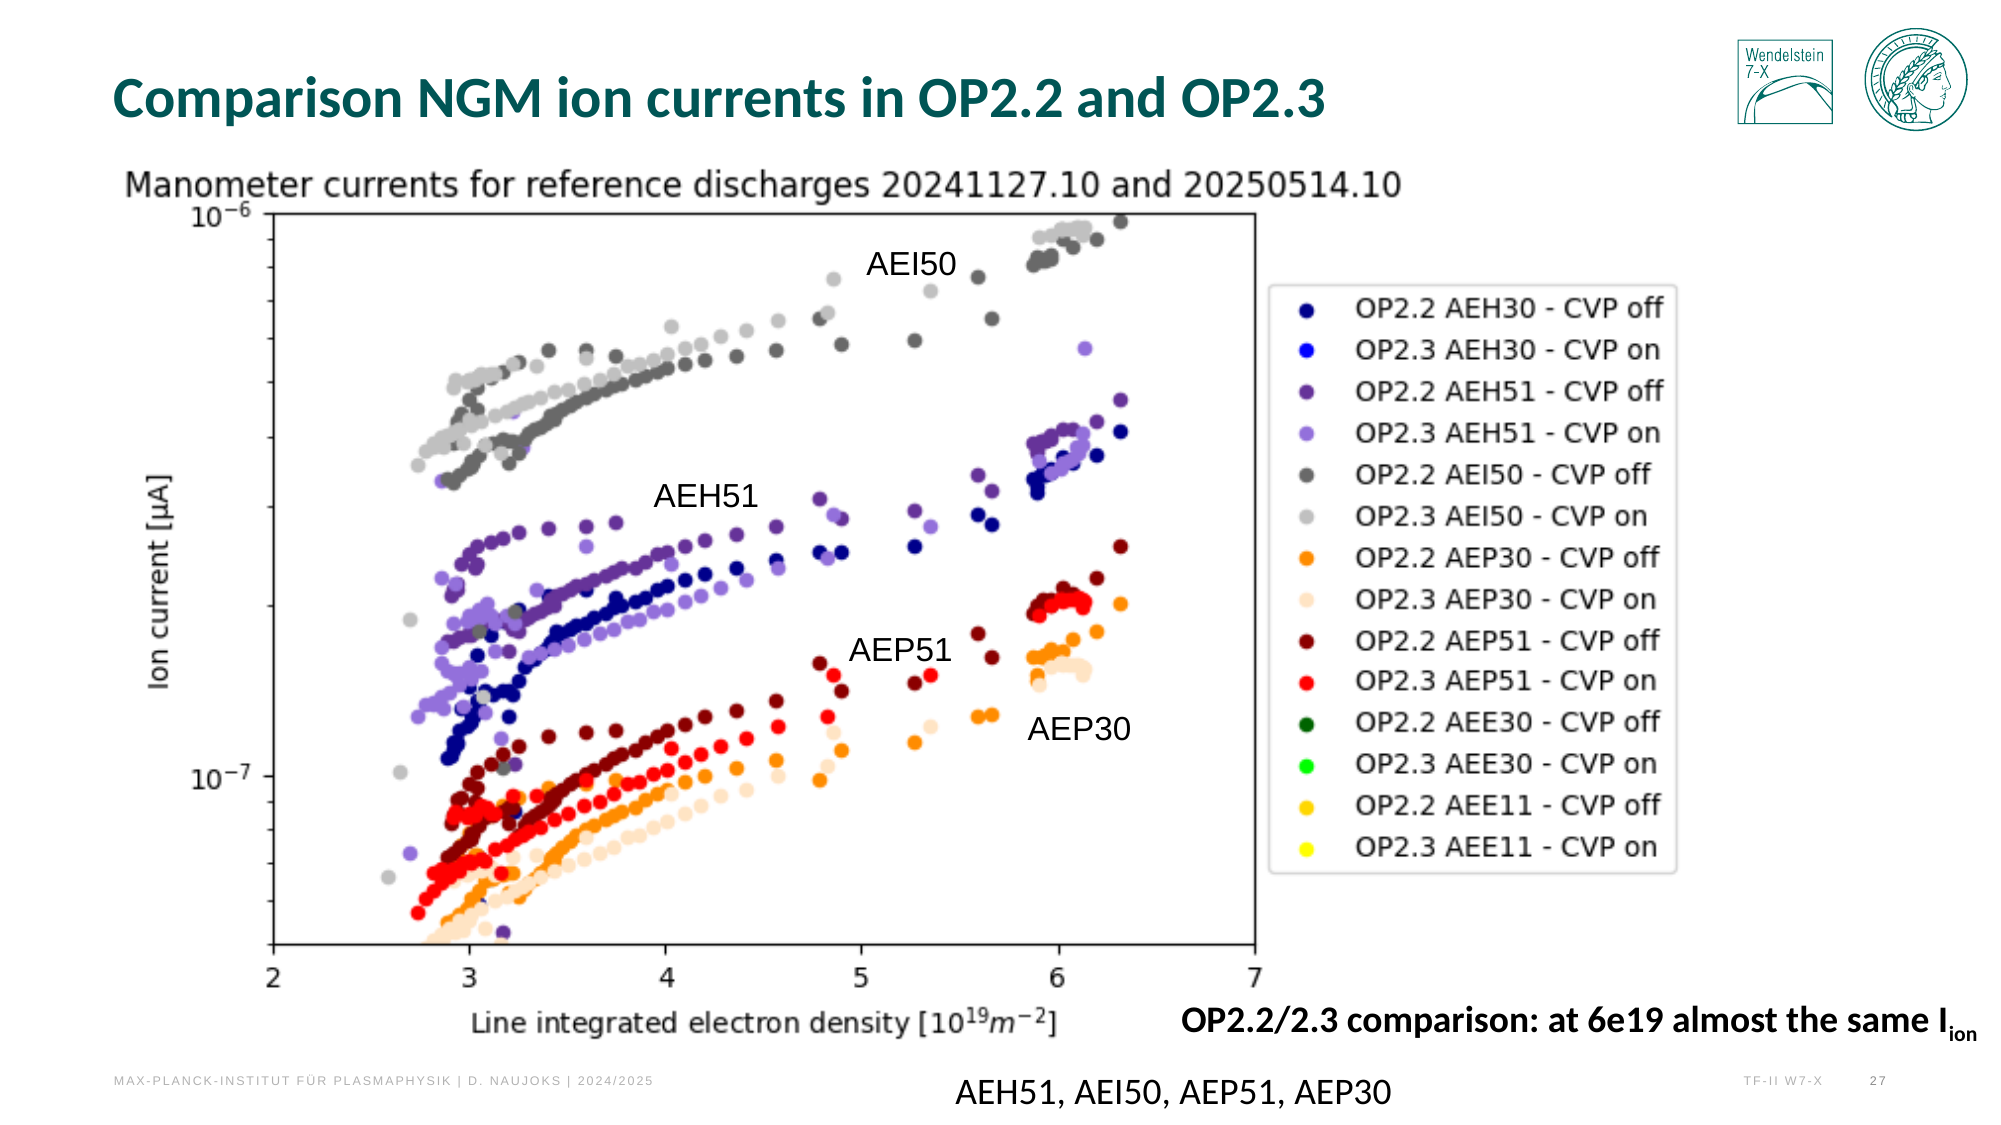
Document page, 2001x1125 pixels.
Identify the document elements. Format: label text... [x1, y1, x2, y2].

text_box OP2.2/2.3 comparison: at 6e19 almost the same Iion [1694, 997, 1987, 1046]
picture [105, 150, 1694, 1065]
slide_number TF-II W7-X [155, 1065, 955, 1088]
title Comparison NGM ion currents in OP2.2 and OP2.3 [114, 70, 1685, 150]
slide_number TF-II W7-X [1393, 1064, 1833, 1088]
text_box AEH51, AEI50, AEP51, AEP30 [955, 1065, 1393, 1113]
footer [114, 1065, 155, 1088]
slide_number 27 [1833, 1064, 1886, 1088]
